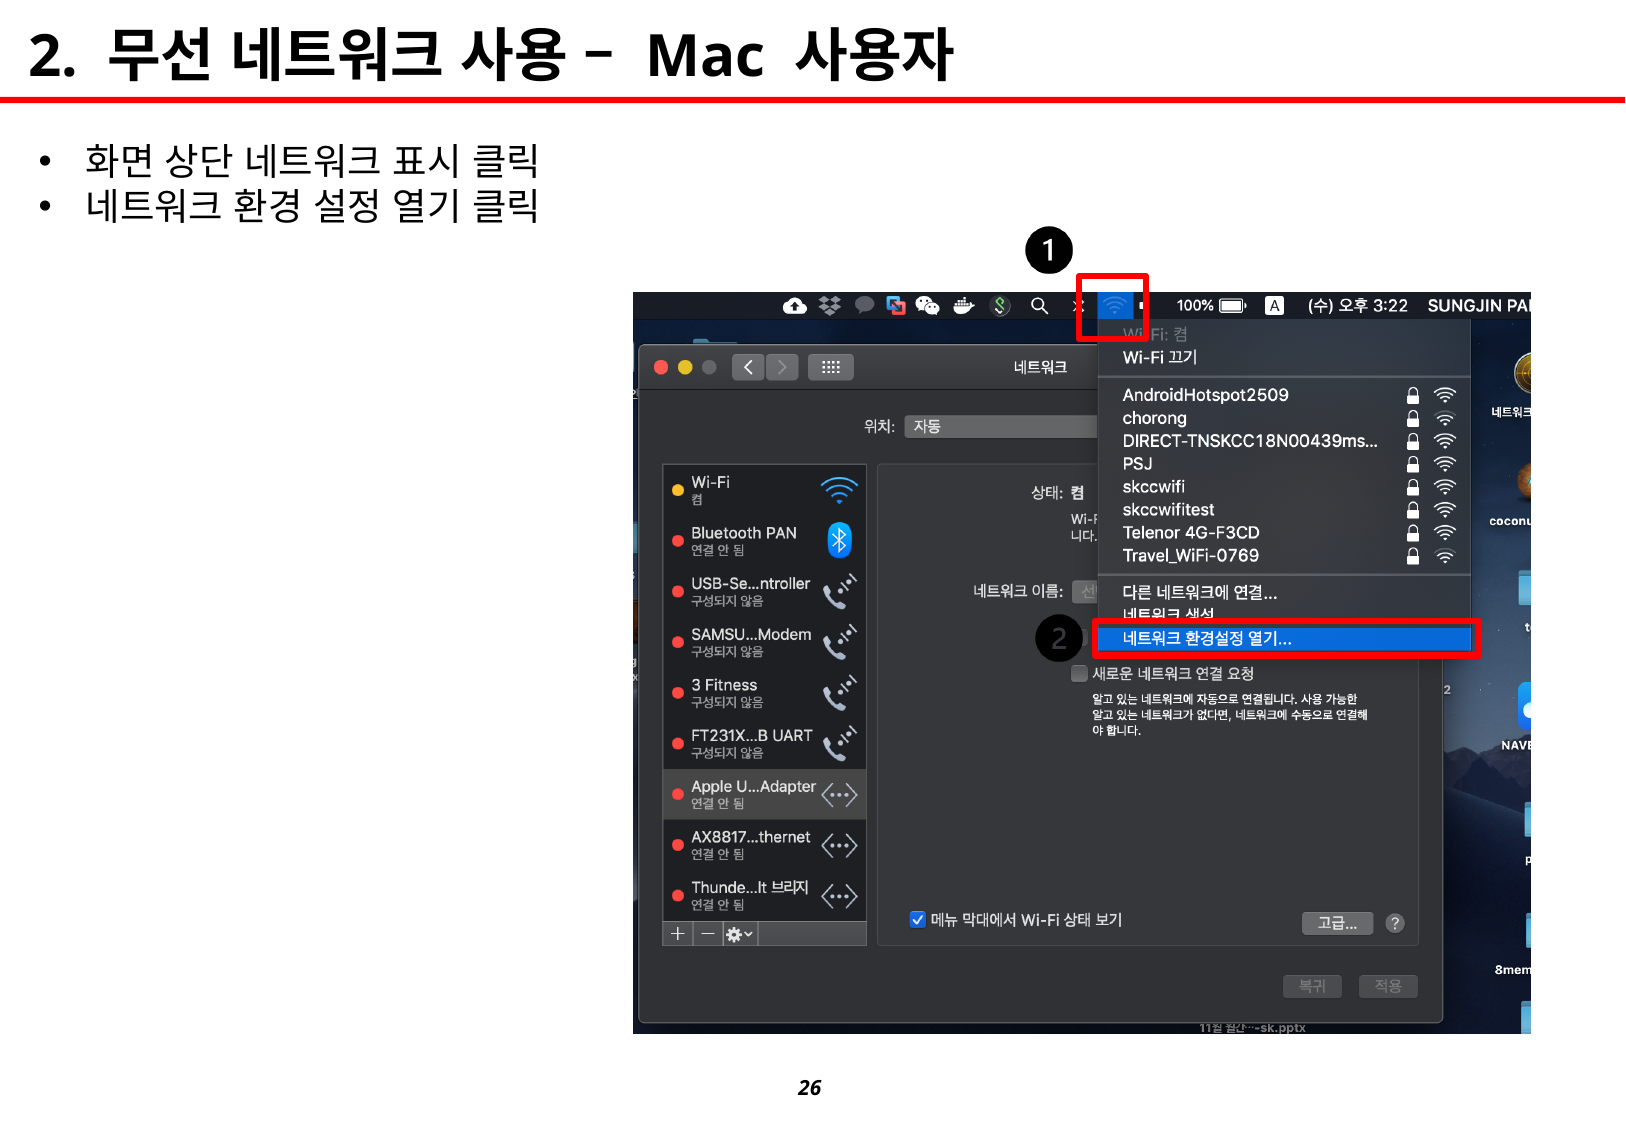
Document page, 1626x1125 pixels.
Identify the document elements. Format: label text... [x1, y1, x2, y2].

picture [632, 292, 1531, 1034]
text_box 화면 상단 네트워크 표시 클릭 네트워크 환경 설정 열기 클릭 [24, 131, 1577, 236]
text_box [1077, 274, 1148, 290]
picture [1019, 220, 1080, 281]
